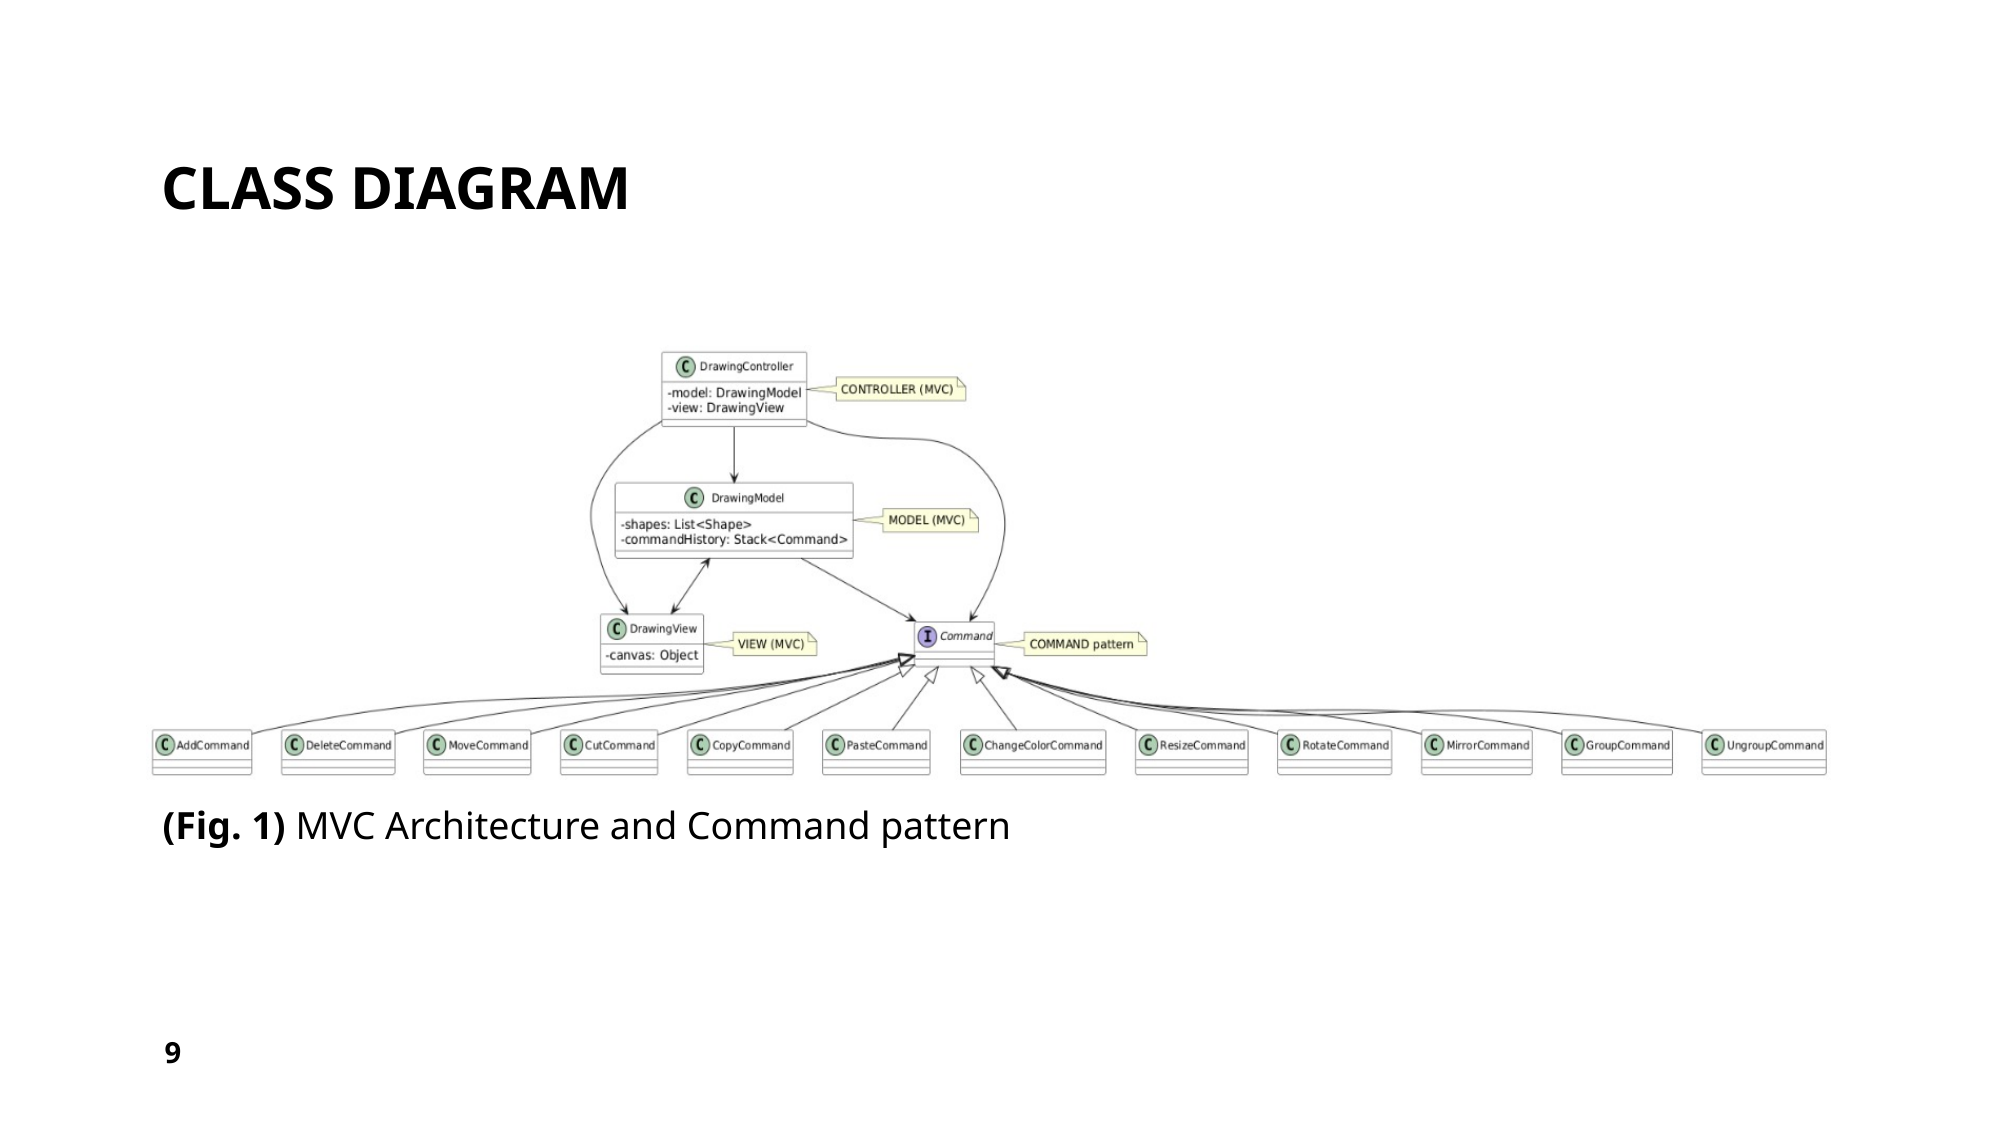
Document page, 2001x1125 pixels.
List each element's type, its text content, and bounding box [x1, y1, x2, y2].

slide_number 9 [149, 1024, 345, 1085]
title CLASS DIAGRAM [146, 11, 1508, 230]
text_box (Fig. 1) MVC Architecture and Command pattern [147, 794, 1033, 855]
picture [146, 344, 1831, 780]
